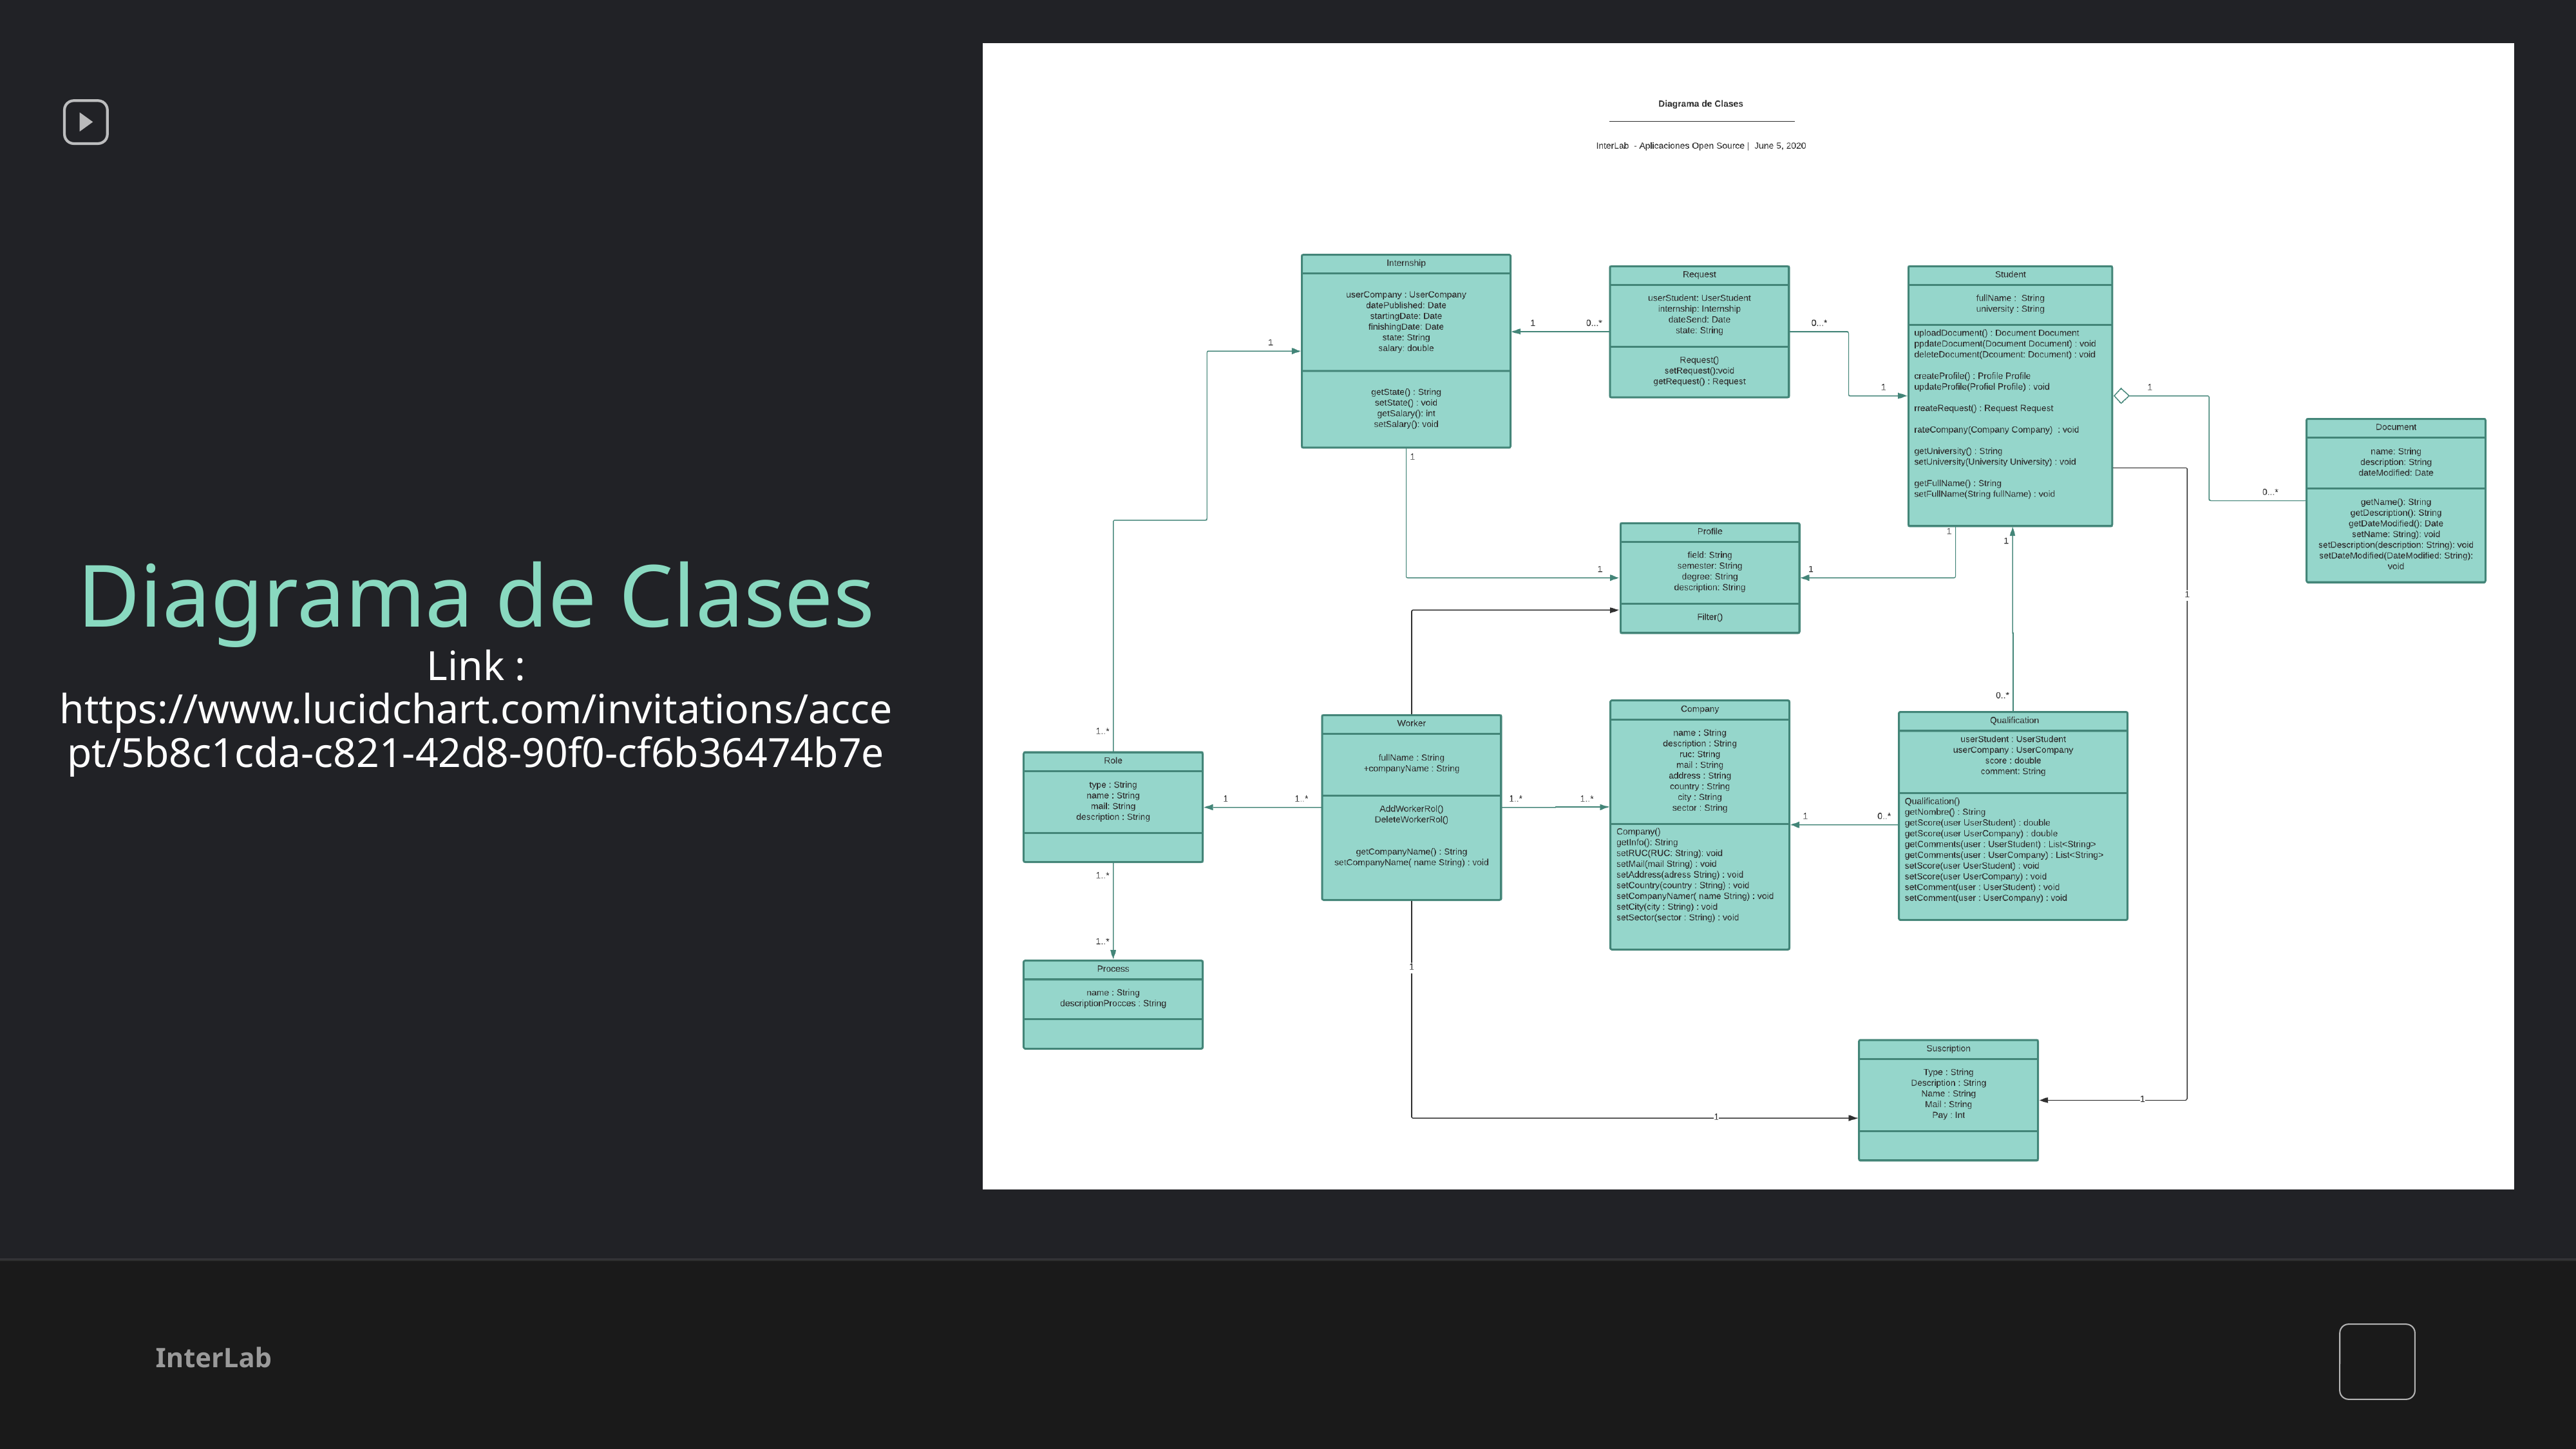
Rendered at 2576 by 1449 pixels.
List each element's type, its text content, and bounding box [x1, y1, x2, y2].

picture [983, 43, 2514, 1190]
title Diagrama de Clases Link : https://www.lucidchart.com/invitations/accept/5b8c1cda-c821-42d8-90f0-cf6b36474b7e [39, 541, 914, 788]
